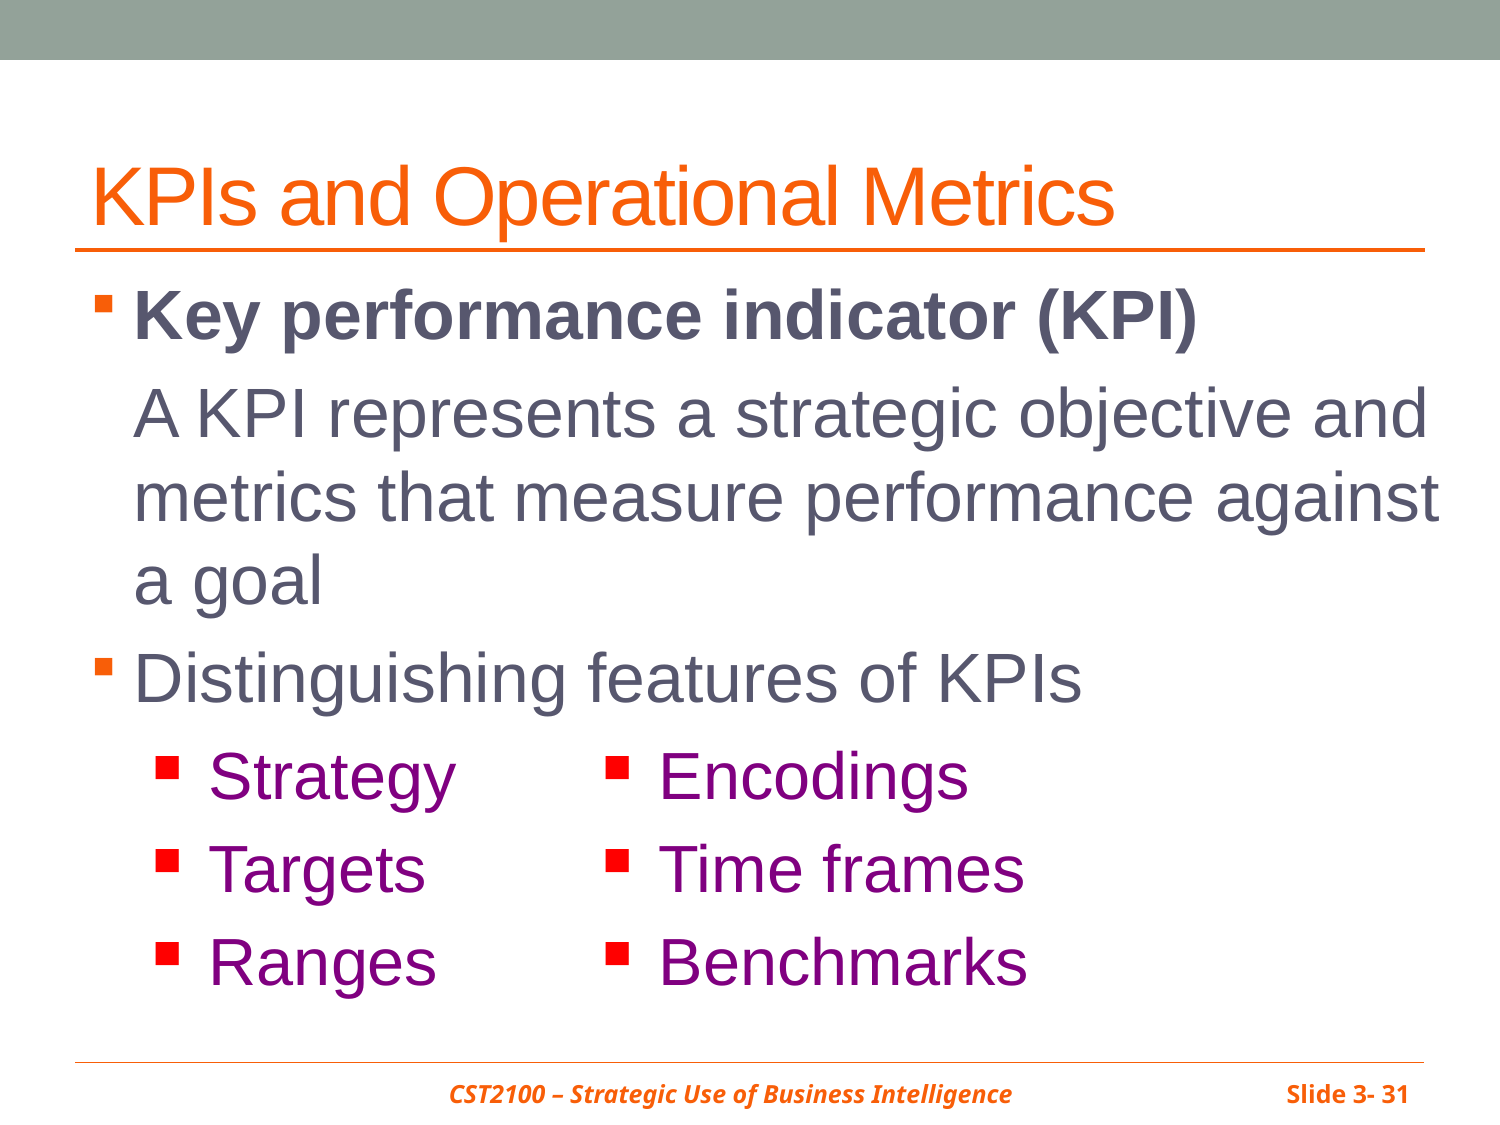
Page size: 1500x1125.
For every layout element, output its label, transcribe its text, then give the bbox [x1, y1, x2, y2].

title KPIs and Operational Metrics [75, 60, 1425, 250]
list Key performance indicator (KPI) A KPI represents a strategic objective and metrics that measure performance against a goal Distinguishing features of KPIs [75, 262, 1469, 725]
text_box Encodings Time frames Benchmarks [587, 725, 1088, 1000]
text_box Strategy Targets Ranges [137, 725, 587, 1000]
